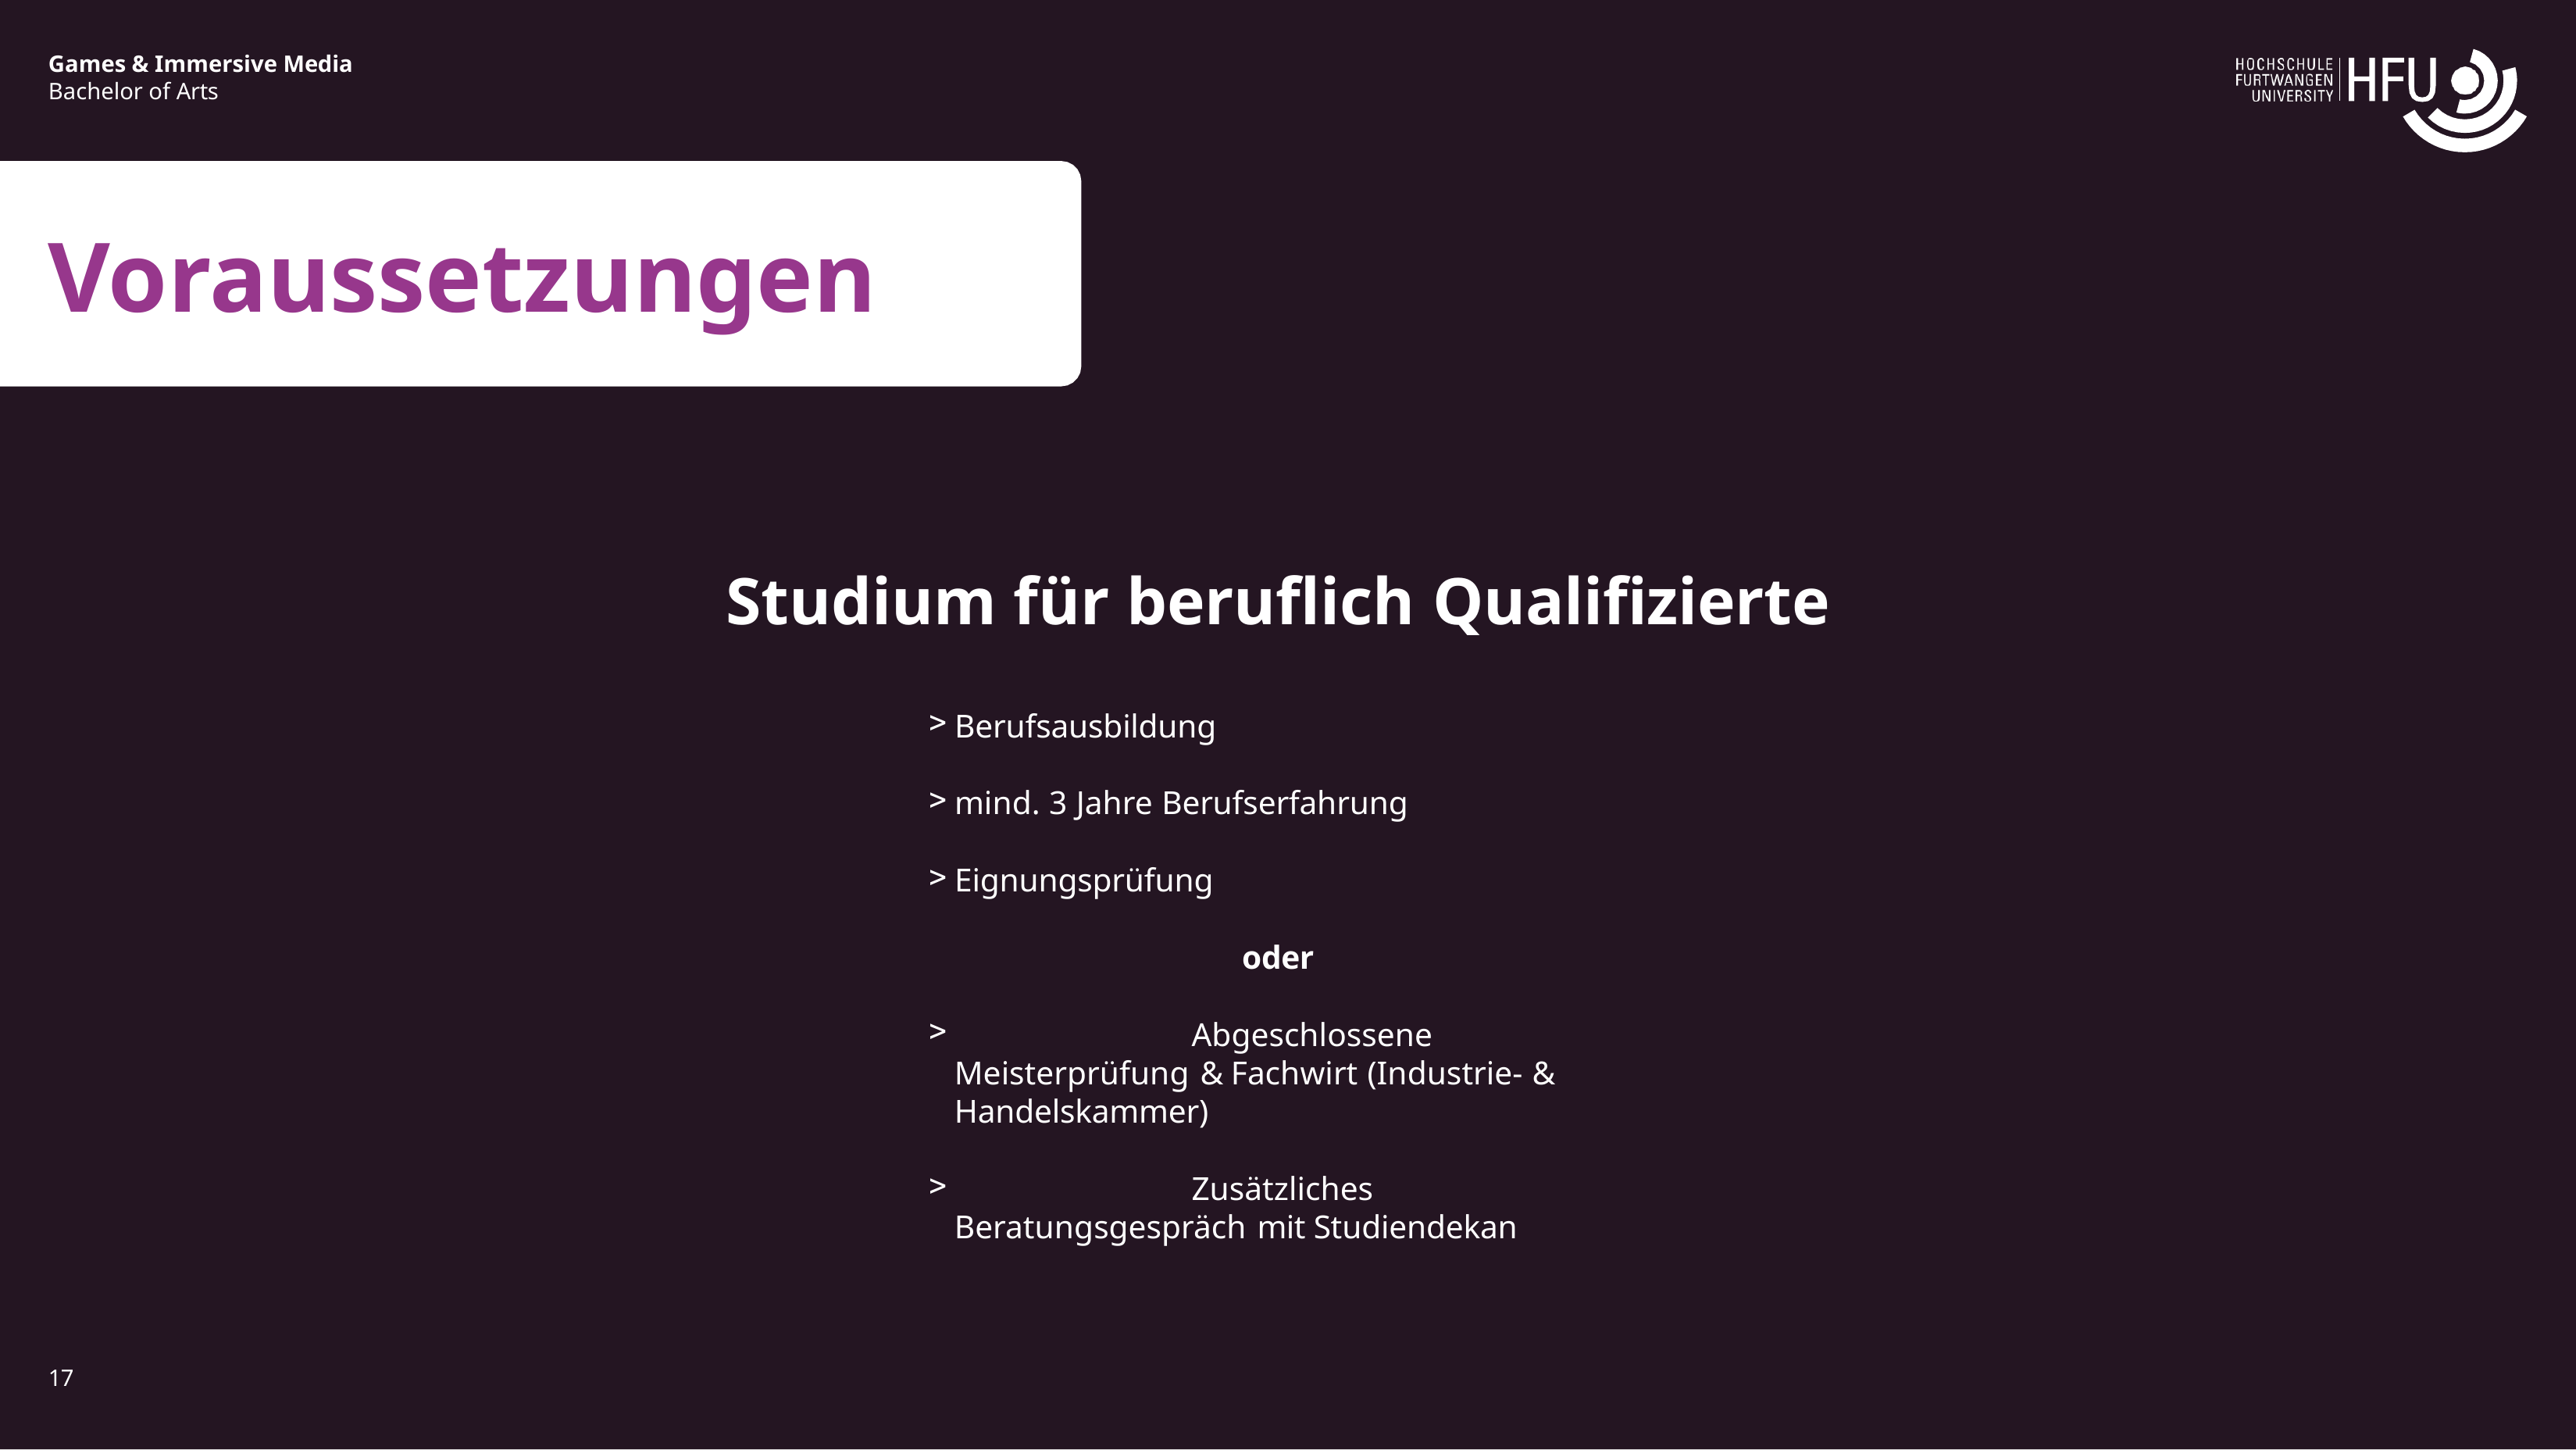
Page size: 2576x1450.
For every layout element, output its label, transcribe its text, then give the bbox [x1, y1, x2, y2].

text_box Games & Immersive Media Bachelor of Arts [46, 48, 366, 105]
slide_number 17 [43, 1360, 77, 1450]
picture [2236, 58, 2333, 102]
text_box [0, 161, 1082, 387]
list Studium für beruflich Qualifizierte Berufsausbildung mind. 3 Jahre Berufserfahrung Eignungsprüfung oder Abgeschlossene Meisterprüfung & Fachwirt (Industrie- & Handelskammer) Zusätzliches Beratungsgespräch mit Studiendekan [717, 559, 1839, 1390]
title Voraussetzungen [46, 213, 1388, 459]
picture [2451, 66, 2479, 95]
